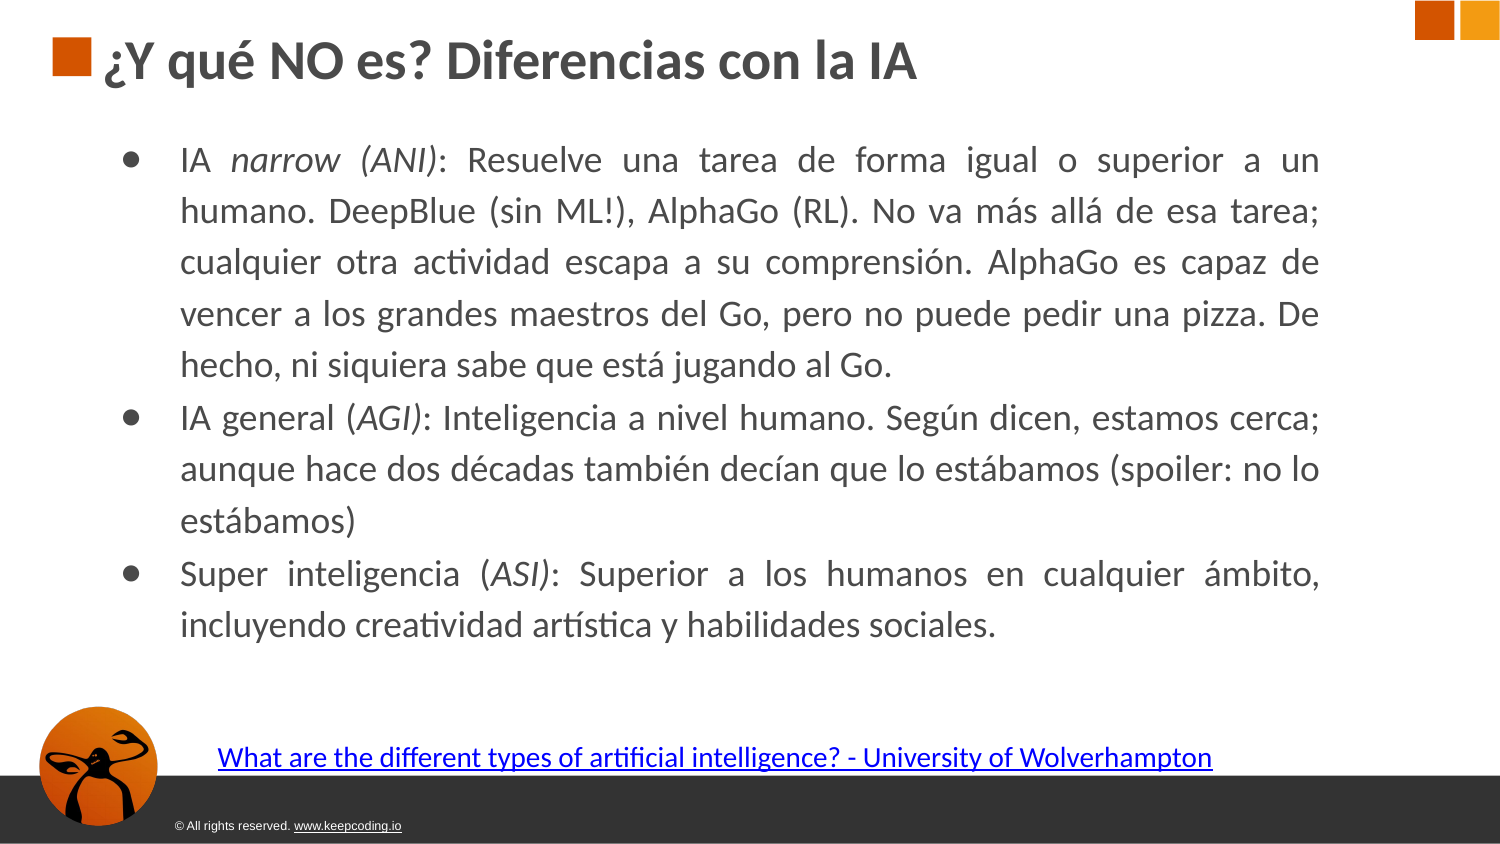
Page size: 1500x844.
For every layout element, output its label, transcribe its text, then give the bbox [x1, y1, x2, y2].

text_box IA narrow (ANI): Resuelve una tarea de forma igual o superior a un humano. DeepBlue (sin ML!), AlphaGo (RL). No va más allá de esa tarea; cualquier otra actividad escapa a su comprensión. AlphaGo es capaz de vencer a los grandes maestros del Go, pero no puede pedir una pizza. De hecho, ni siquiera sabe que está jugando al Go. IA general (AGI): Inteligencia a nivel humano. Según dicen, estamos cerca; aunque hace dos décadas también decían que lo estábamos (spoiler: no lo estábamos) Super inteligencia (ASI): Superior a los humanos en cualquier ámbito, incluyendo creatividad artística y habilidades sociales. [117, 126, 1322, 699]
text_box © All rights reserved. www.keepcoding.io [172, 816, 409, 834]
title ¿Y qué NO es? Diferencias con la IA [100, 21, 1138, 165]
picture [0, 674, 246, 844]
text_box What are the different types of artificial intelligence? - University of Wolverhampton [215, 736, 1428, 774]
